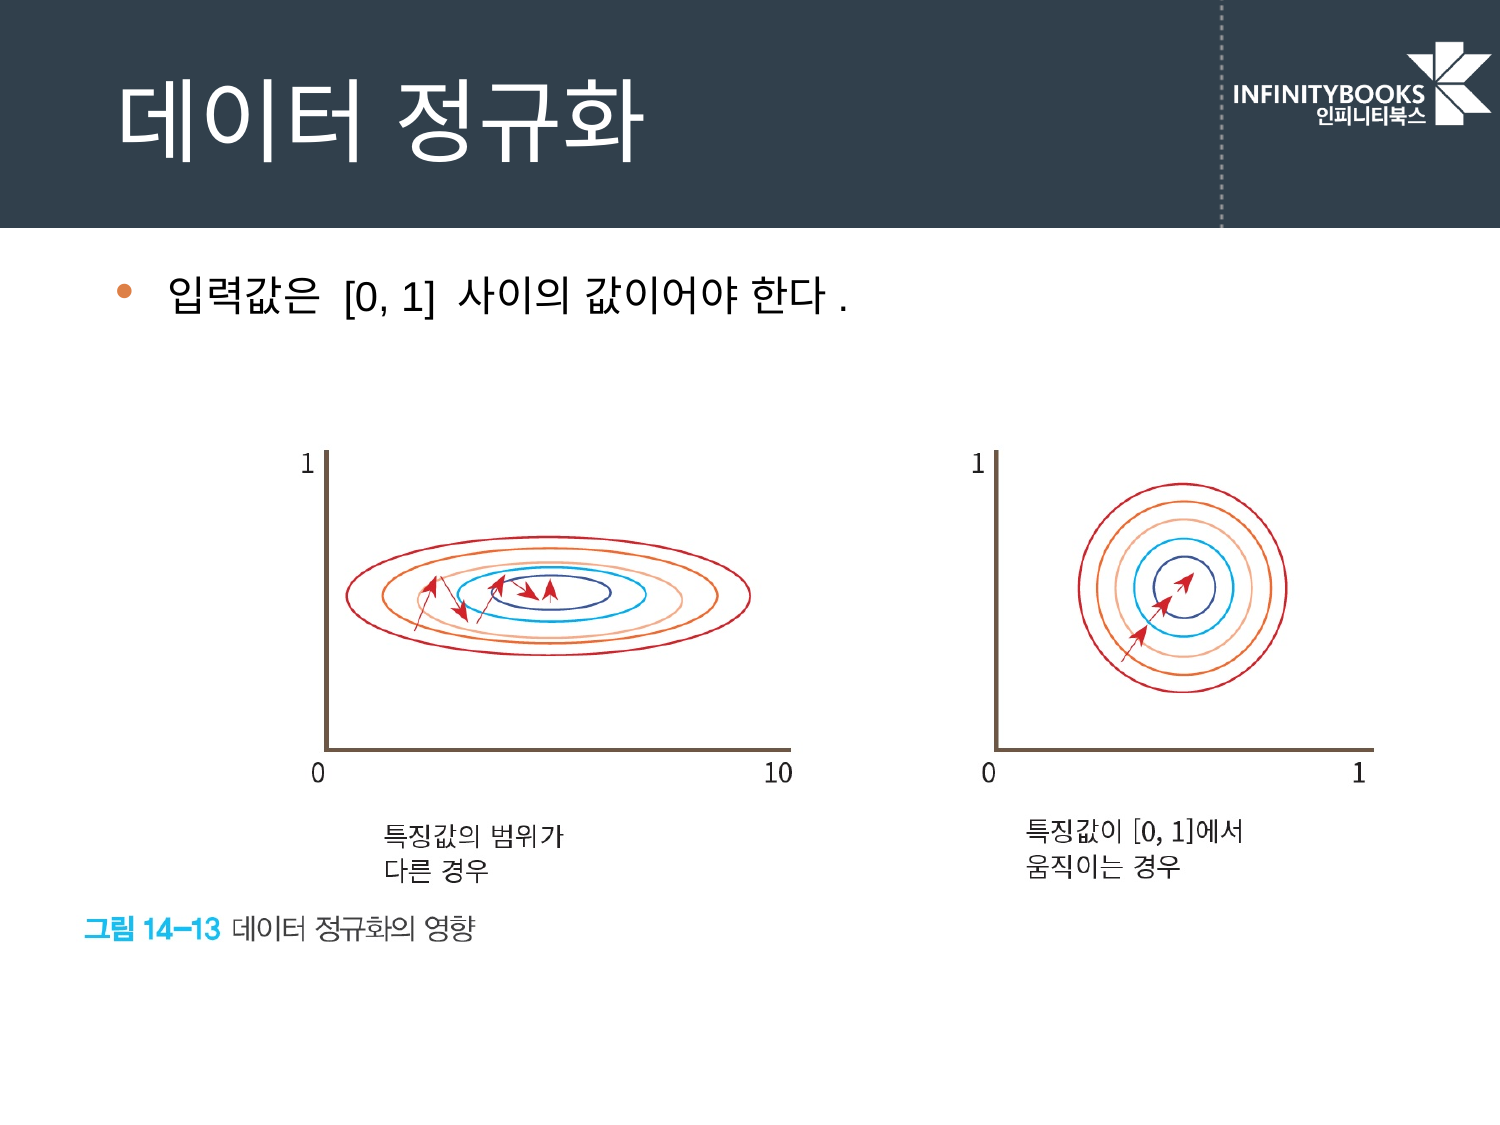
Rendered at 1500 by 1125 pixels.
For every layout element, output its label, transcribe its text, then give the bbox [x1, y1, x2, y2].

picture [0, 0, 1500, 228]
list 입력값은 [0, 1] 사이의 값이어야 한다. [100, 262, 1438, 1000]
title 데이터 정규화 [100, 37, 1438, 200]
picture [76, 444, 1378, 947]
